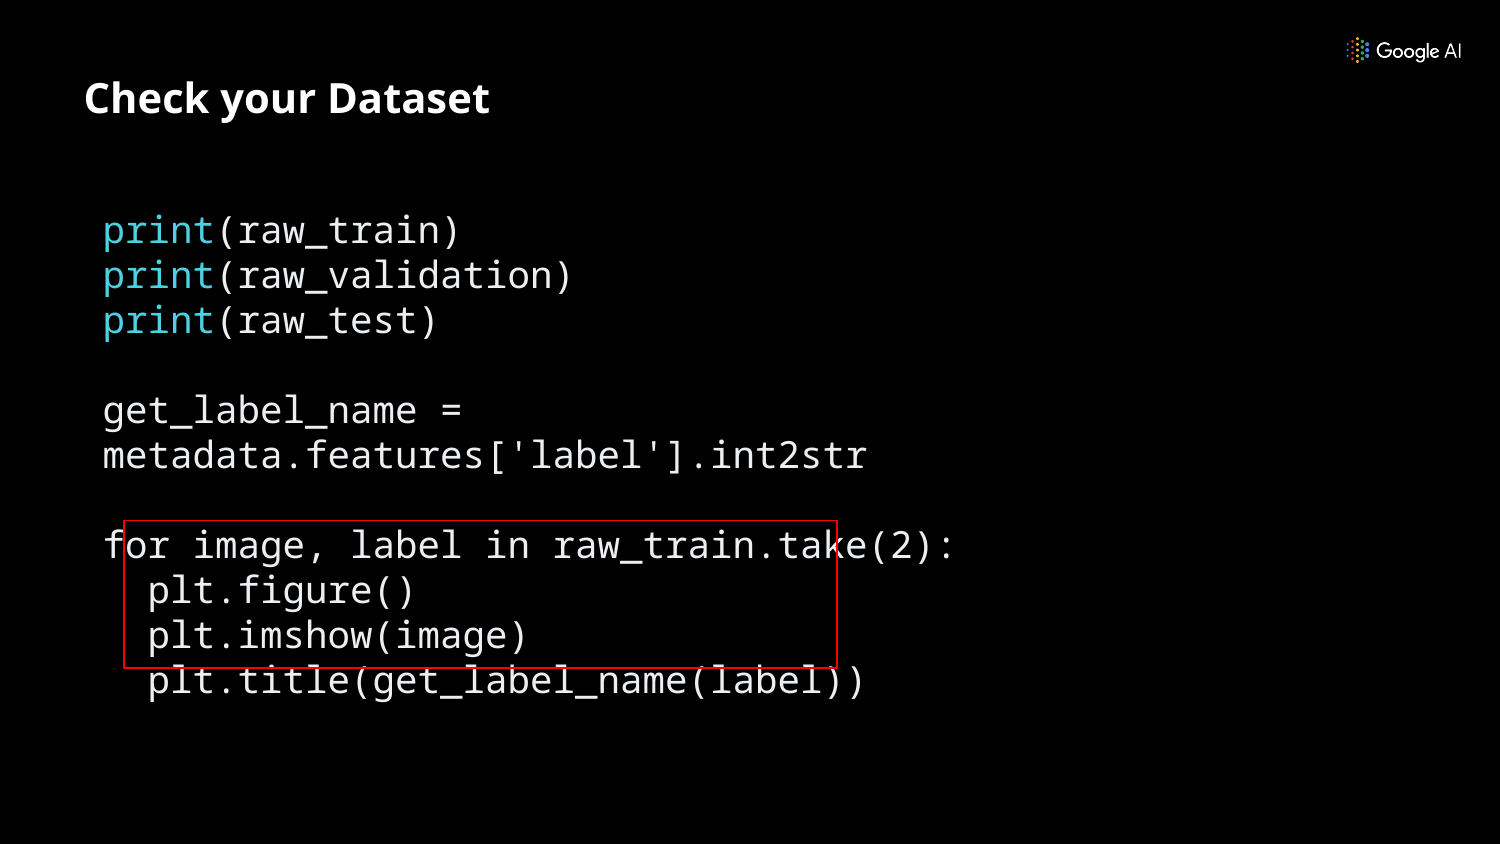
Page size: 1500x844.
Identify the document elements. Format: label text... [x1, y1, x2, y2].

text_box Check your Dataset [68, 56, 1368, 138]
text_box [124, 520, 838, 668]
text_box print(raw_train) print(raw_validation) print(raw_test) get_label_name = metadata.features['label'].int2str for image, label in raw_train.take(2): plt.figure() plt.imshow(image) plt.title(get_label_name(label)) [87, 190, 1259, 699]
picture [1335, 21, 1472, 70]
